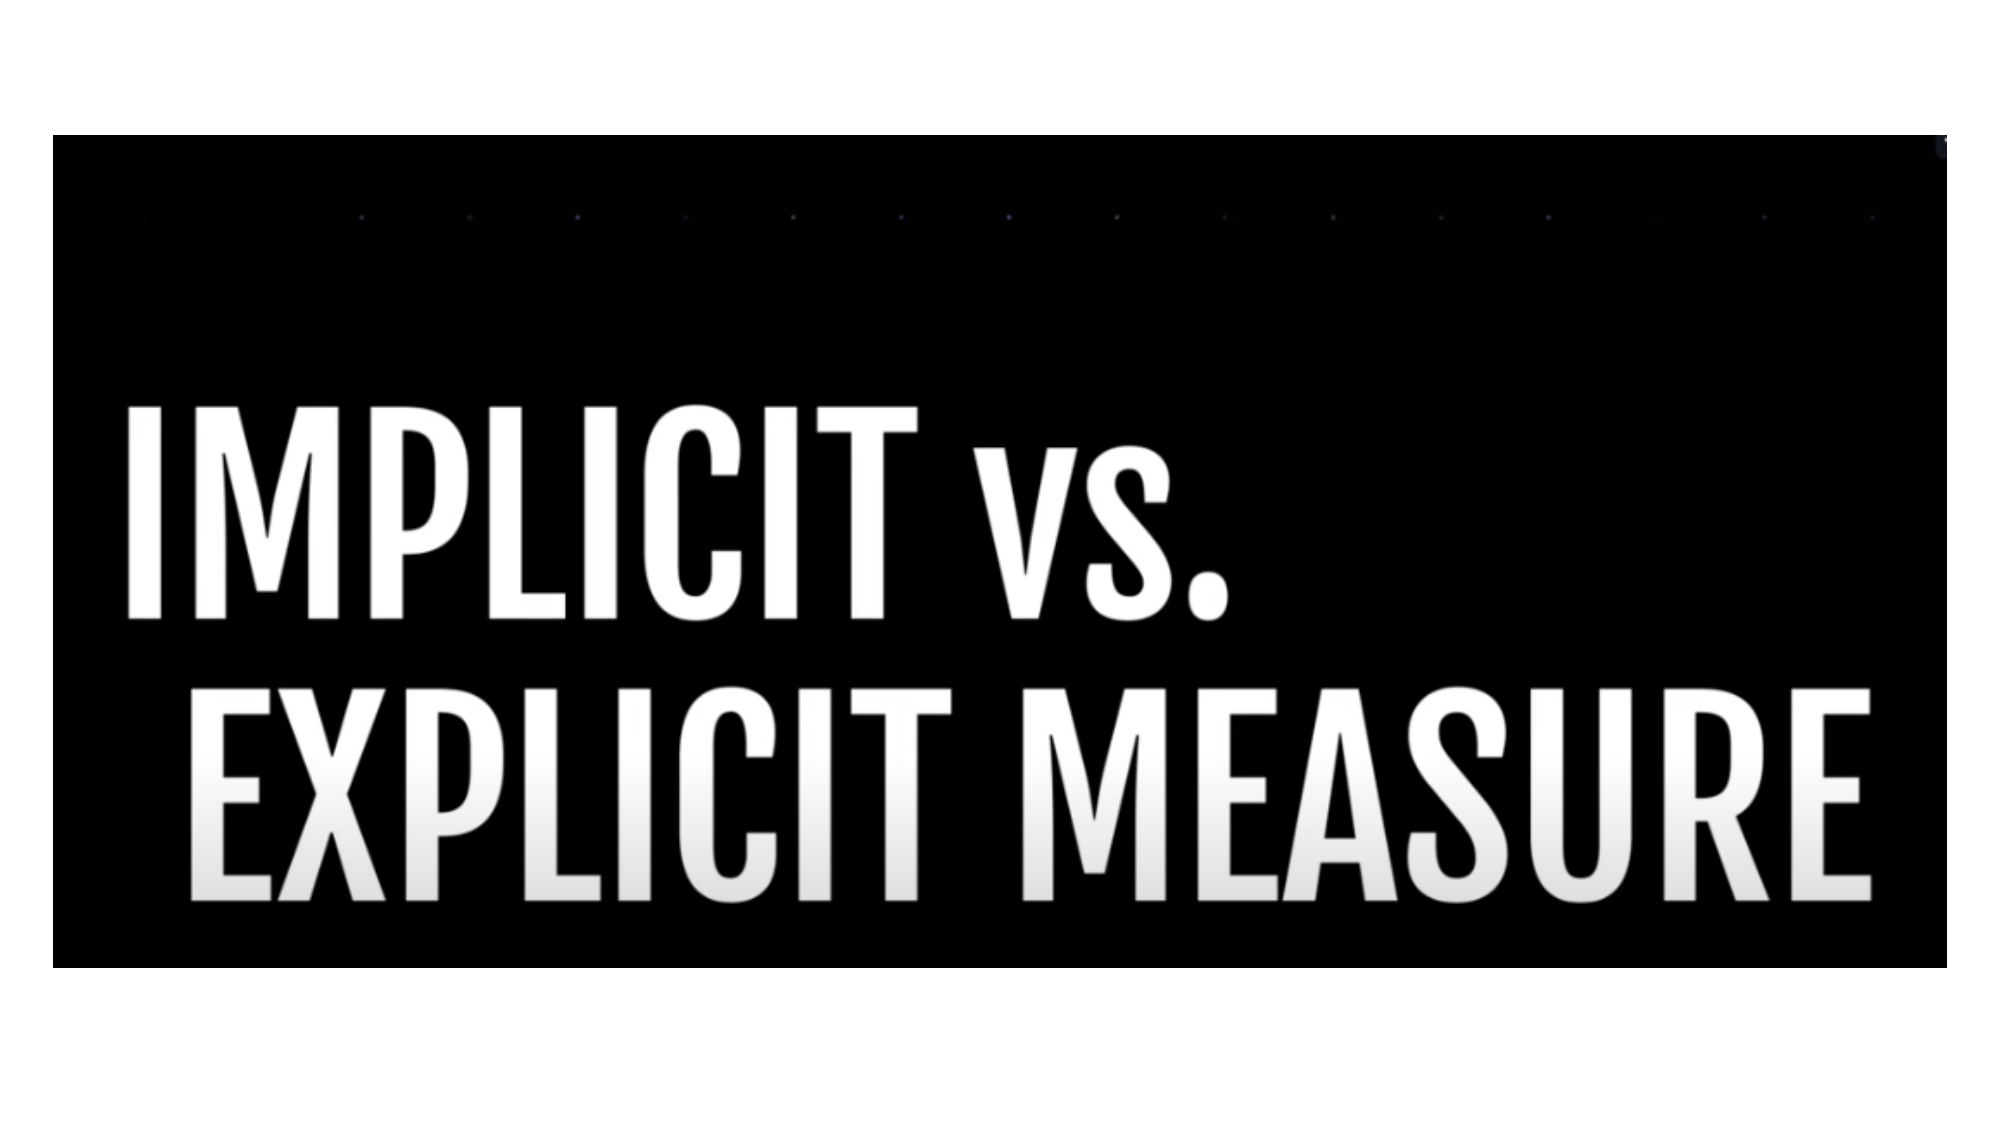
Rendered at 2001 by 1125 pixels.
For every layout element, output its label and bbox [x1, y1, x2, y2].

list [53, 135, 1947, 968]
